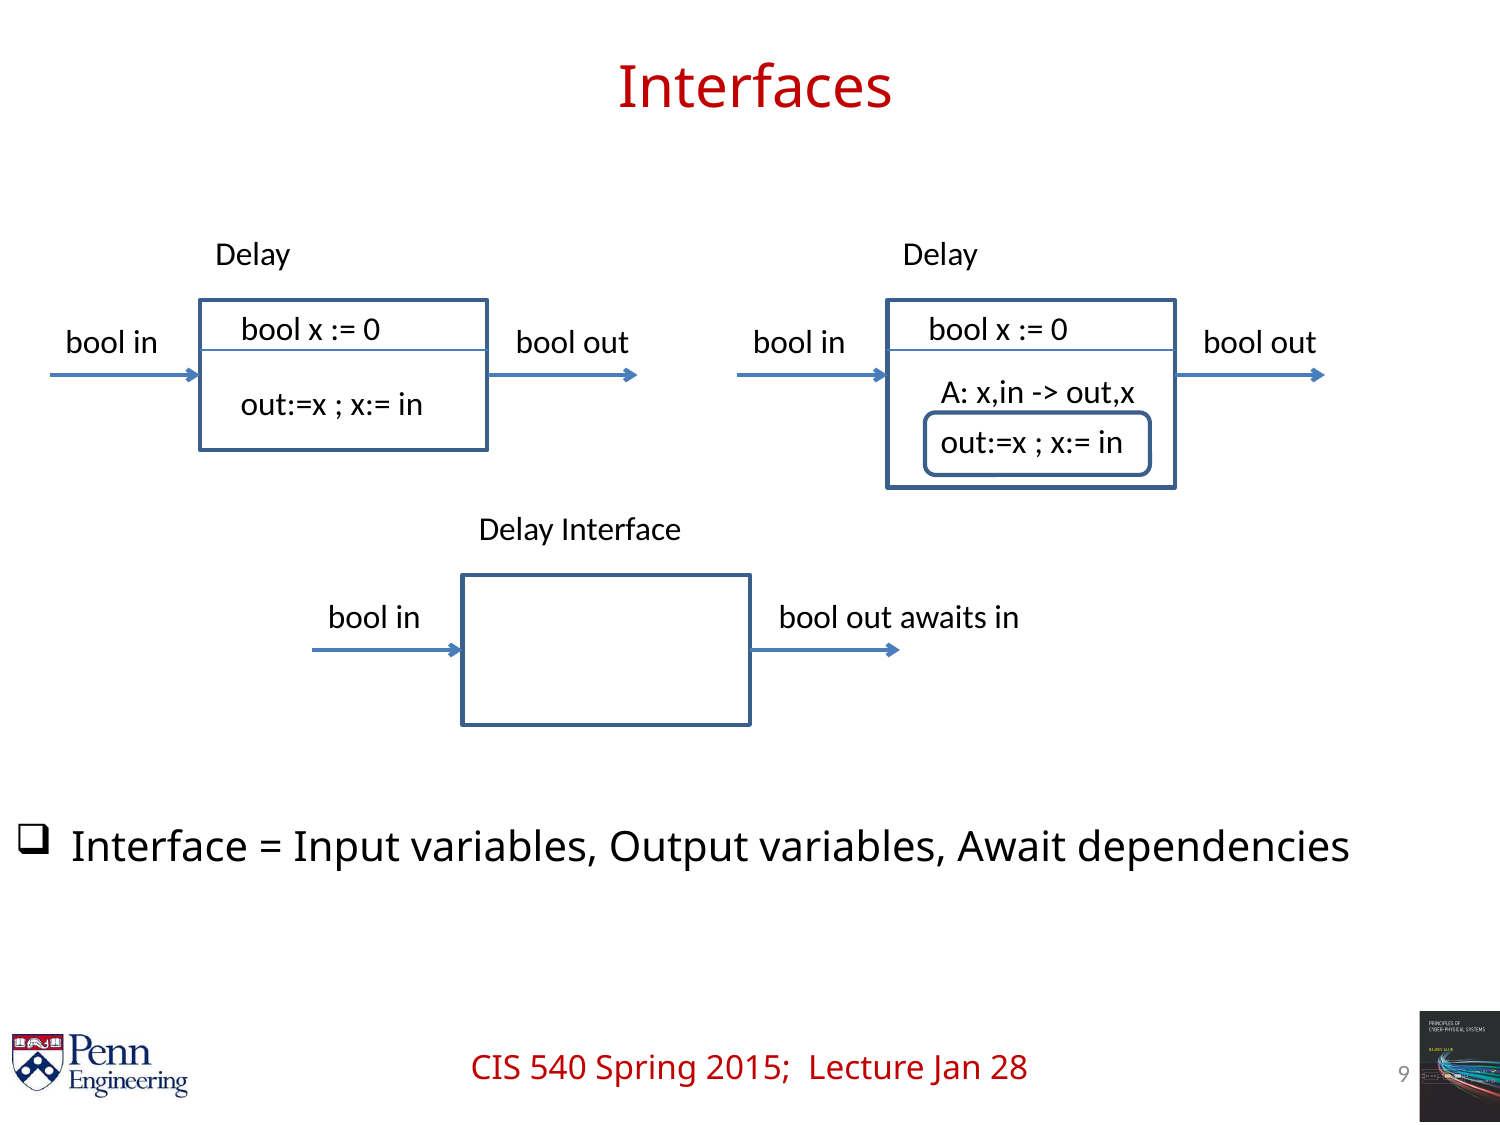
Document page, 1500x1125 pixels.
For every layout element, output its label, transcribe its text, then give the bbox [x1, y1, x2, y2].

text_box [0, 1007, 1500, 1125]
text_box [737, 224, 1334, 488]
title Interfaces [112, 24, 1400, 143]
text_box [312, 499, 1037, 726]
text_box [49, 224, 646, 451]
text_box Interface = Input variables, Output variables, Await dependencies [0, 812, 1463, 950]
